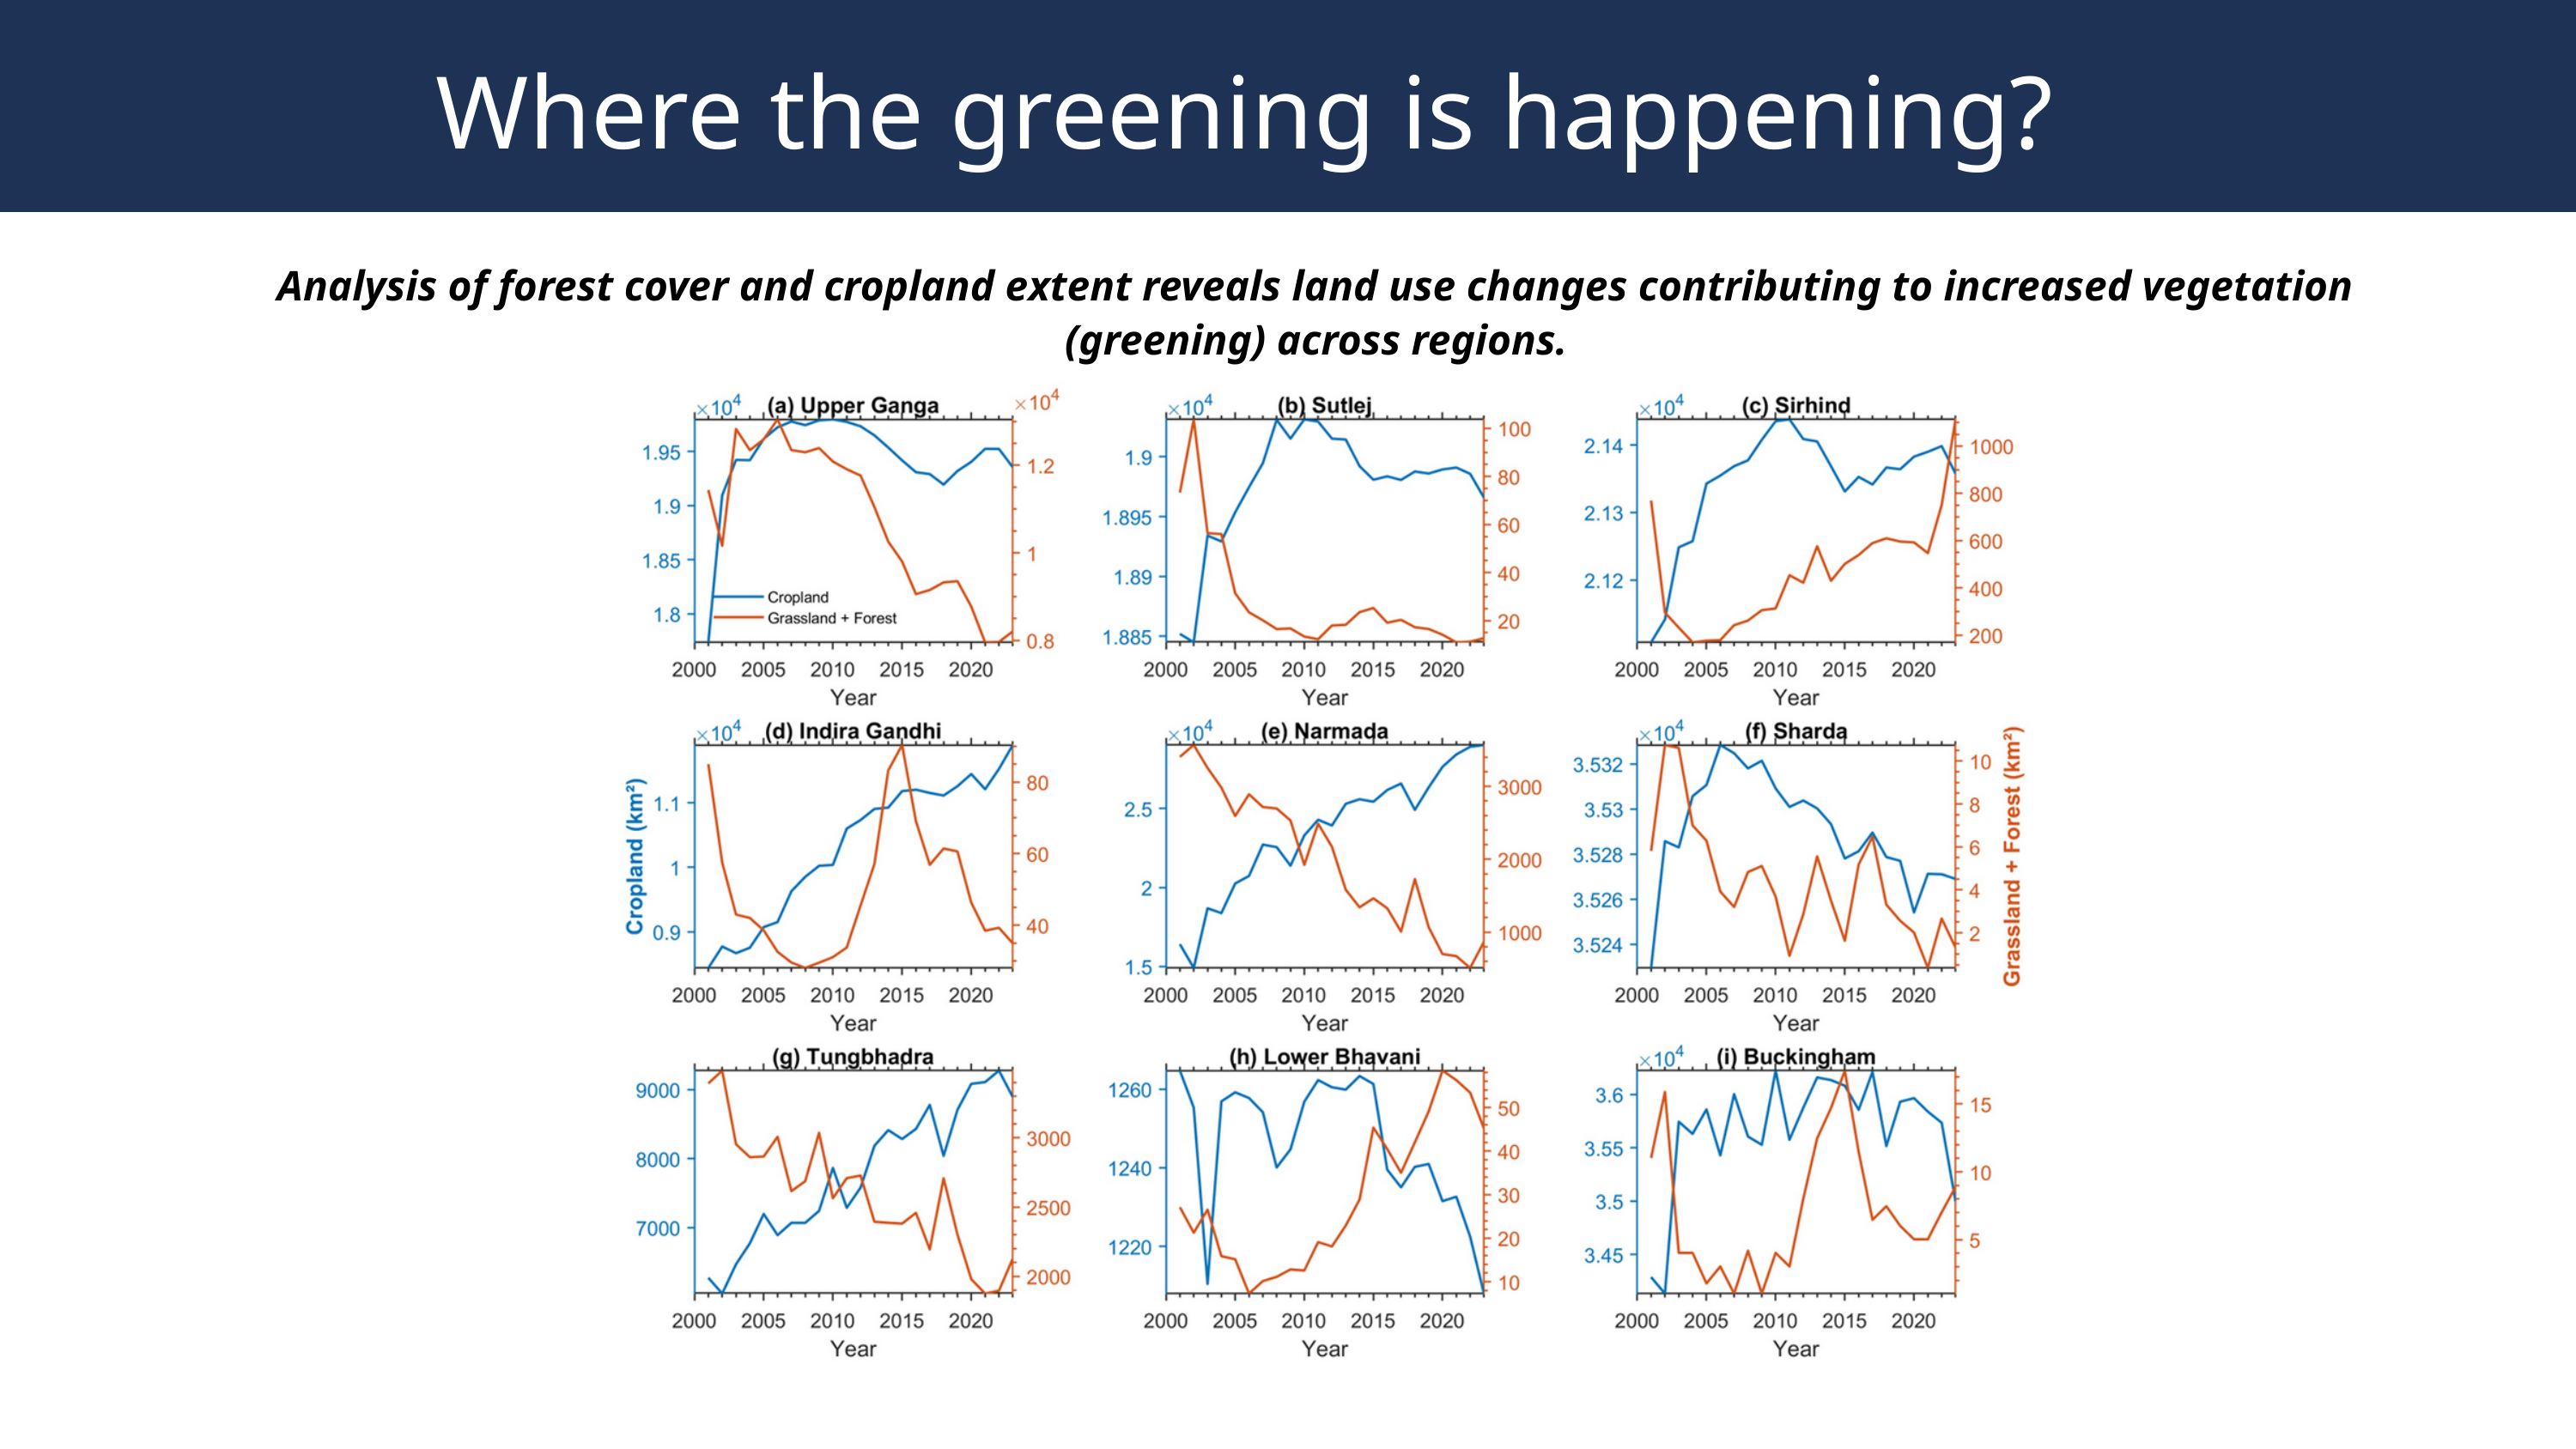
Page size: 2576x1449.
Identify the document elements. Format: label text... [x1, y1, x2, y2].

text_box Analysis of forest cover and cropland extent reveals land use changes contributing to increased vegetation (greening) across regions. [202, 256, 2431, 363]
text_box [222, 48, 2269, 241]
text_box [477, 363, 2099, 1424]
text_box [0, 0, 2576, 213]
